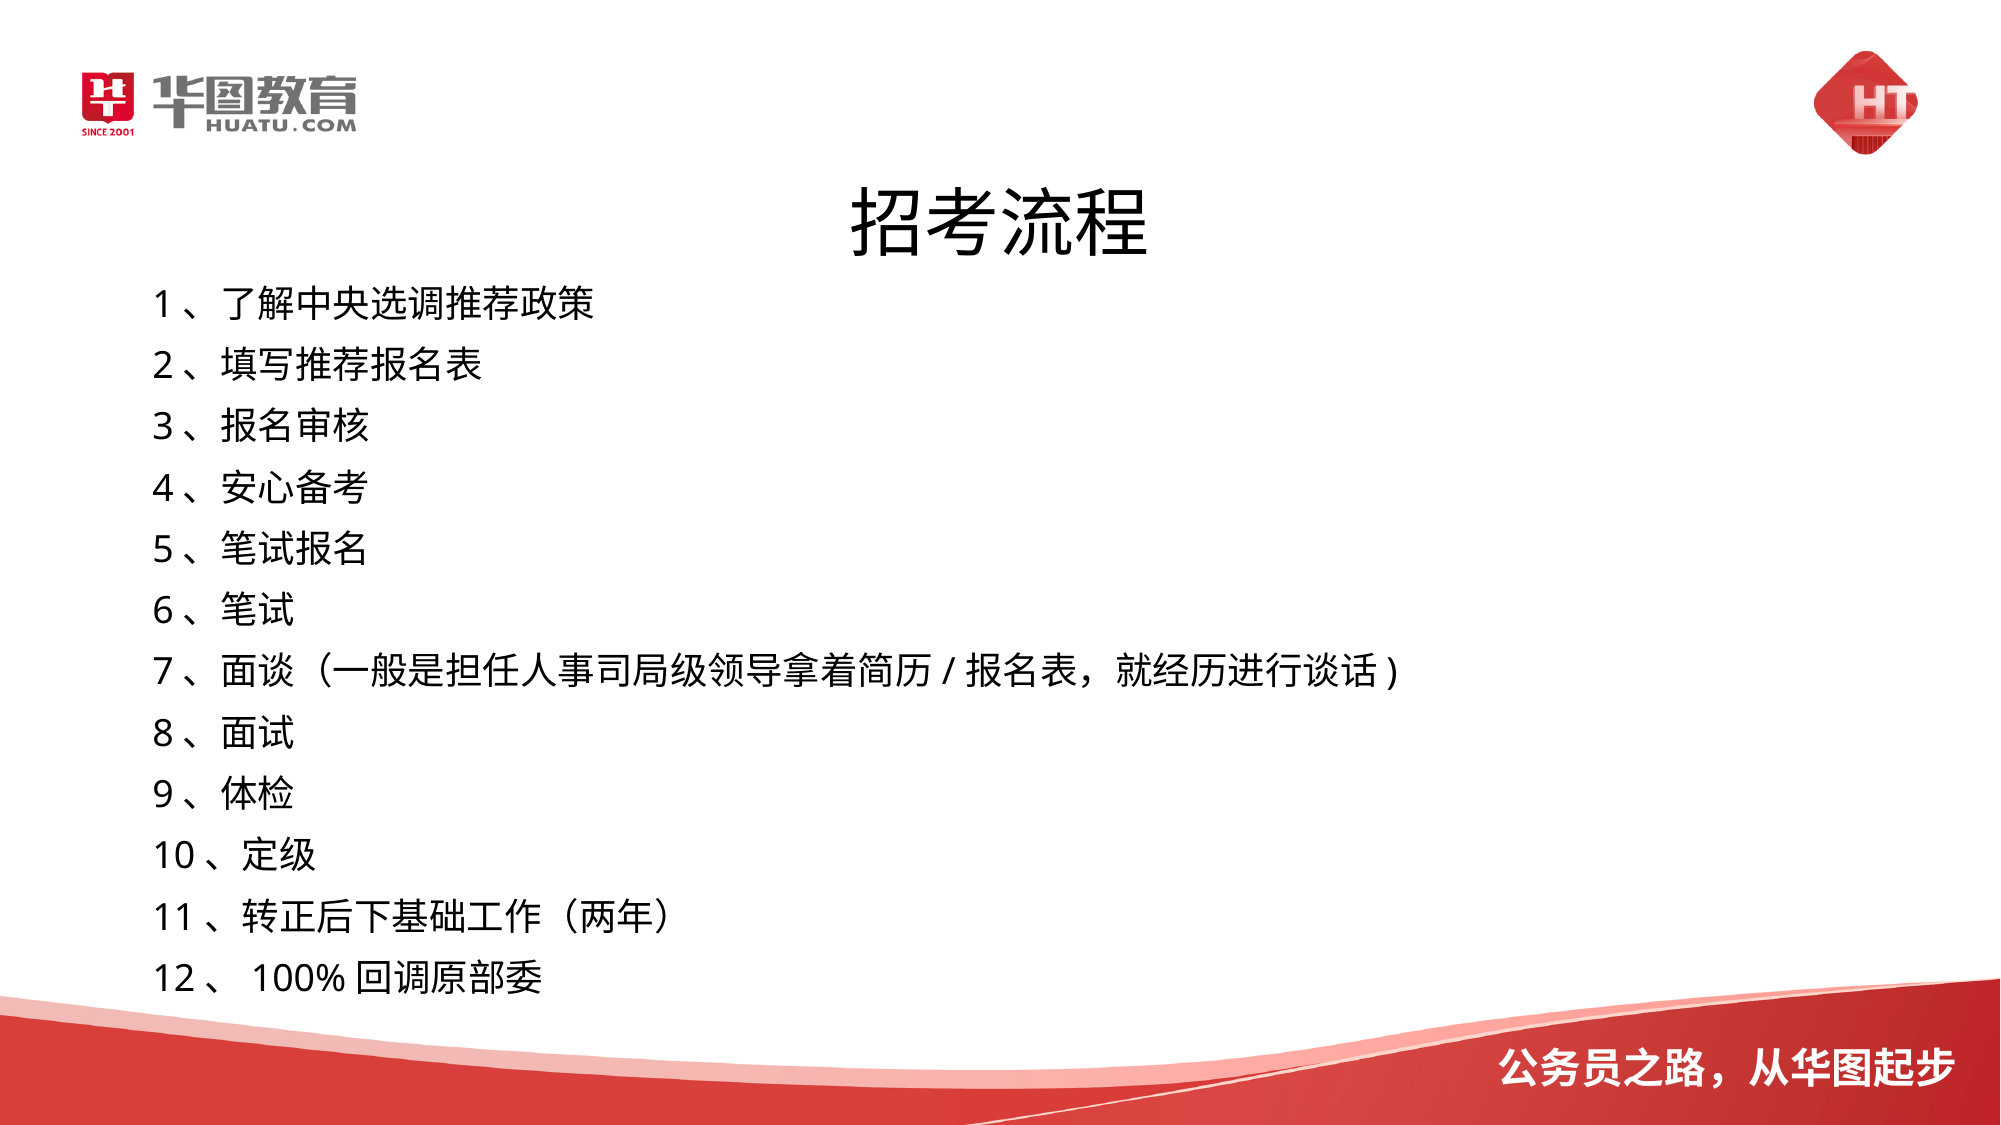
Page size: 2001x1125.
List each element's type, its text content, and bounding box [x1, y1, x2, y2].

list 1、了解中央选调推荐政策 2、填写推荐报名表 3、报名审核 4、安心备考 5、笔试报名 6、笔试 7、面谈（一般是担任人事司局级领导拿着简历/报名表，就经历进行谈话) 8、面试 9、体检 10、定级 11、转正后下基础工作（两年） 12、100%回调原部委 [137, 277, 1863, 1014]
picture [0, 0, 2001, 1125]
title 招考流程 [137, 174, 1863, 277]
